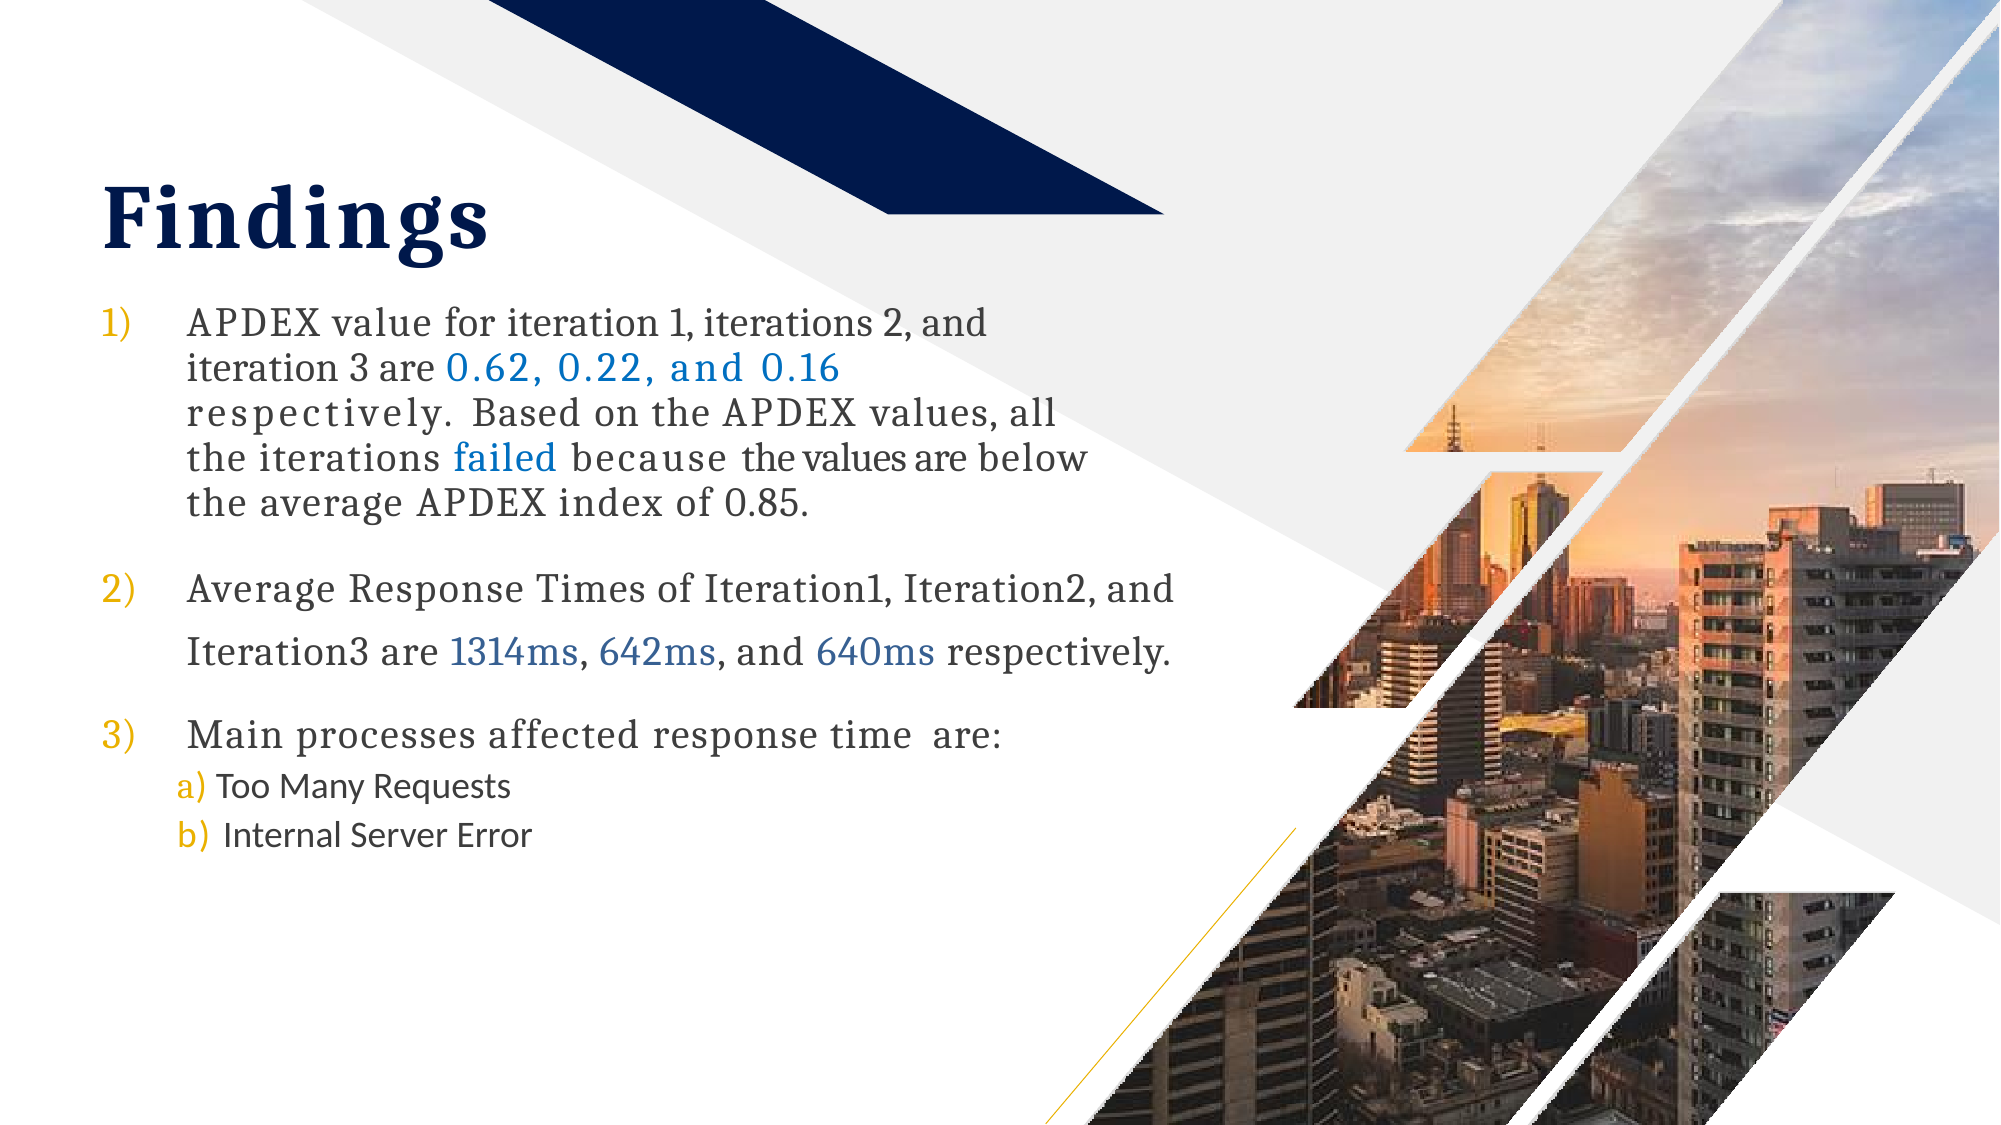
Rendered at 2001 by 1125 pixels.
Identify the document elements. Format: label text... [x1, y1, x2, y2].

text_box APDEX value for iteration 1, iterations 2, and iteration 3 are 0.62, 0.22, and 0.16 respectively. Based on the APDEX values, all the iterations failed because the values are below the average APDEX index of 0.85. Average Response Times of Iteration1, Iteration2, and Iteration3 are 1314ms, 642ms, and 640ms respectively. Main processes affected response time are: a) Too Many Requests b) Internal Server Error [100, 291, 1077, 856]
title Findings [100, 154, 505, 291]
picture [1082, 0, 2000, 1125]
